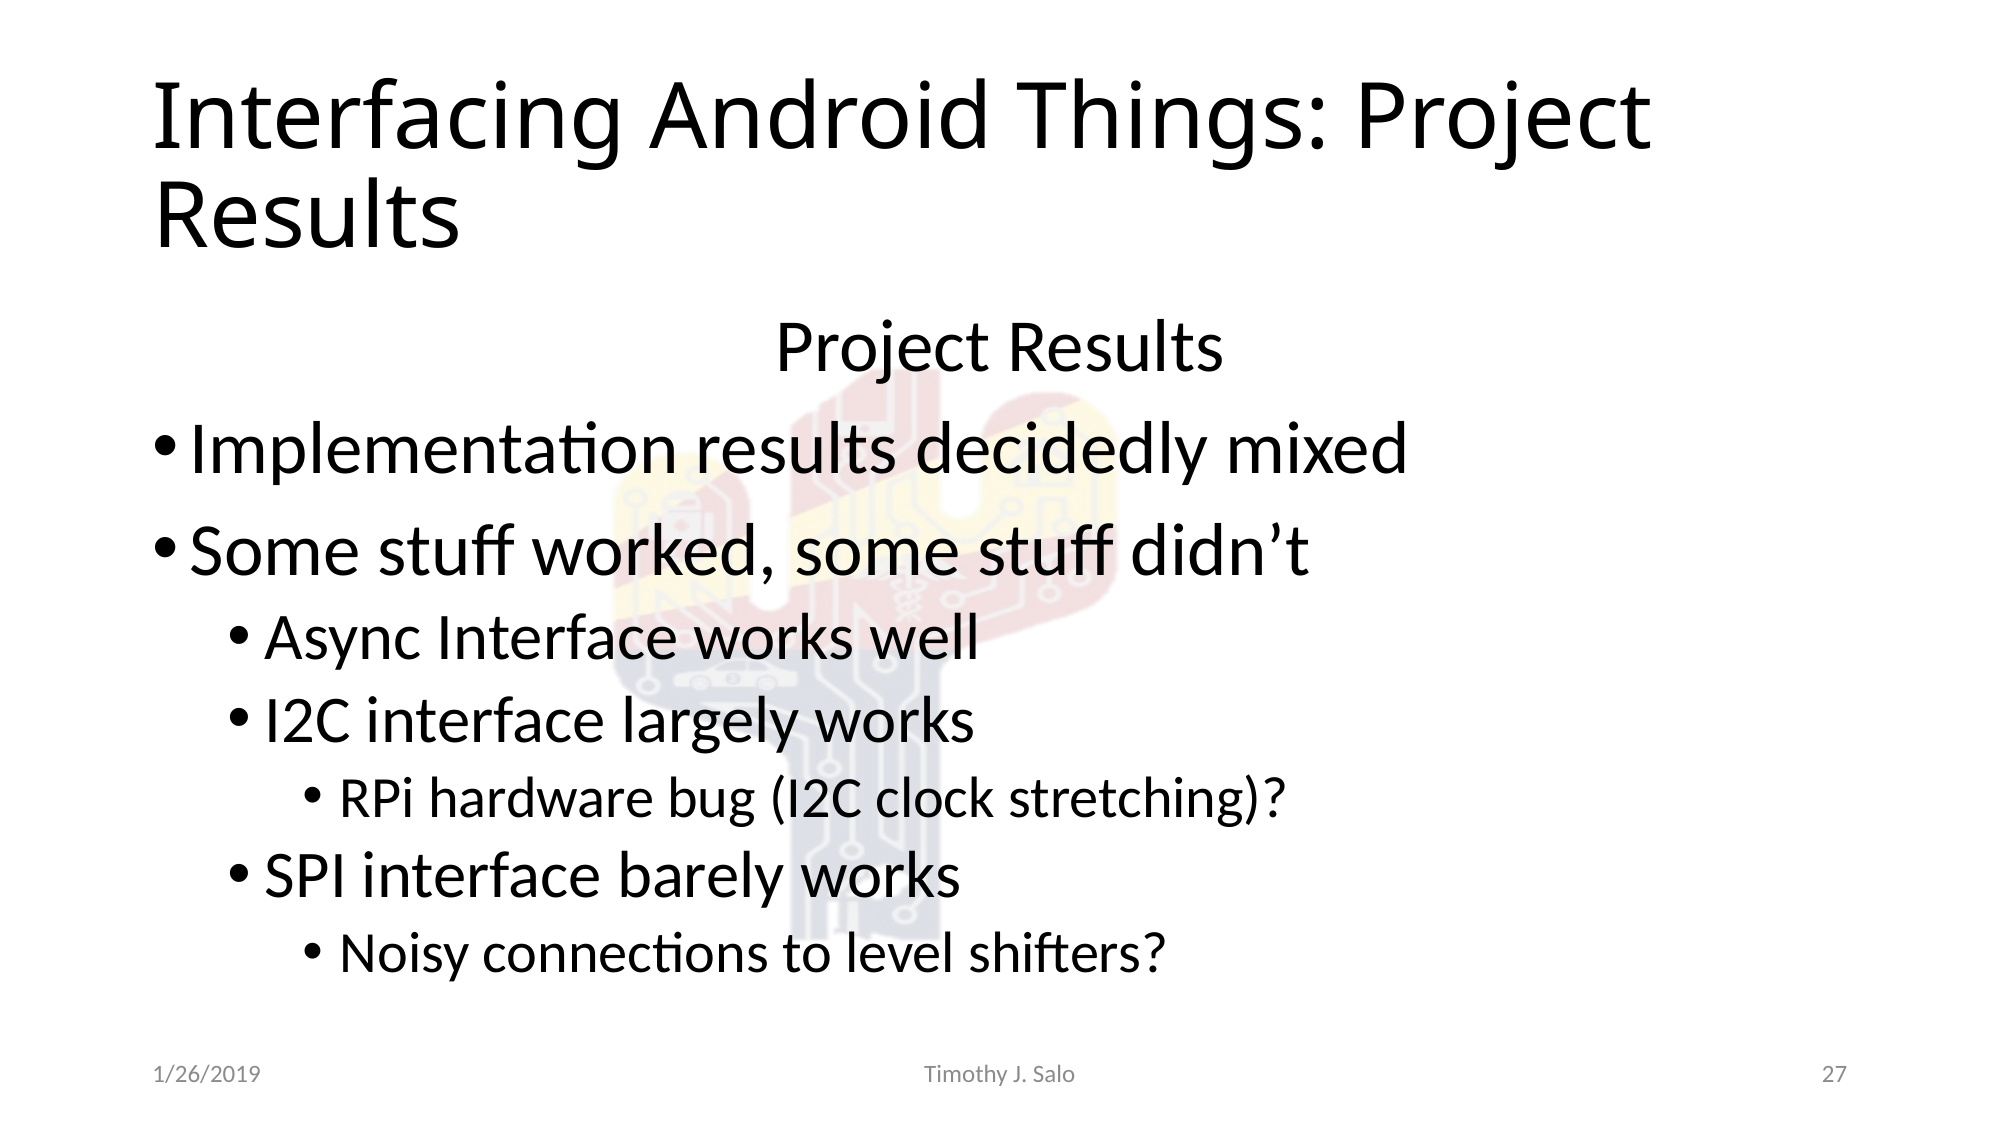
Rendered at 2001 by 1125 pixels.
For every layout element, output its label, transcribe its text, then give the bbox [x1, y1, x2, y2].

footer Timothy J. Salo [662, 1042, 1338, 1103]
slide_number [137, 1042, 588, 1103]
list Project Results Implementation results decidedly mixed Some stuff worked, some stuff didn’t Async Interface works well I2C interface largely works RPi hardware bug (I2C clock stretching)? SPI interface barely works Noisy connections to level shifters? [137, 299, 1863, 1014]
slide_number 27 [1412, 1042, 1863, 1103]
title Interfacing Android Things: Project Results [137, 59, 1863, 278]
